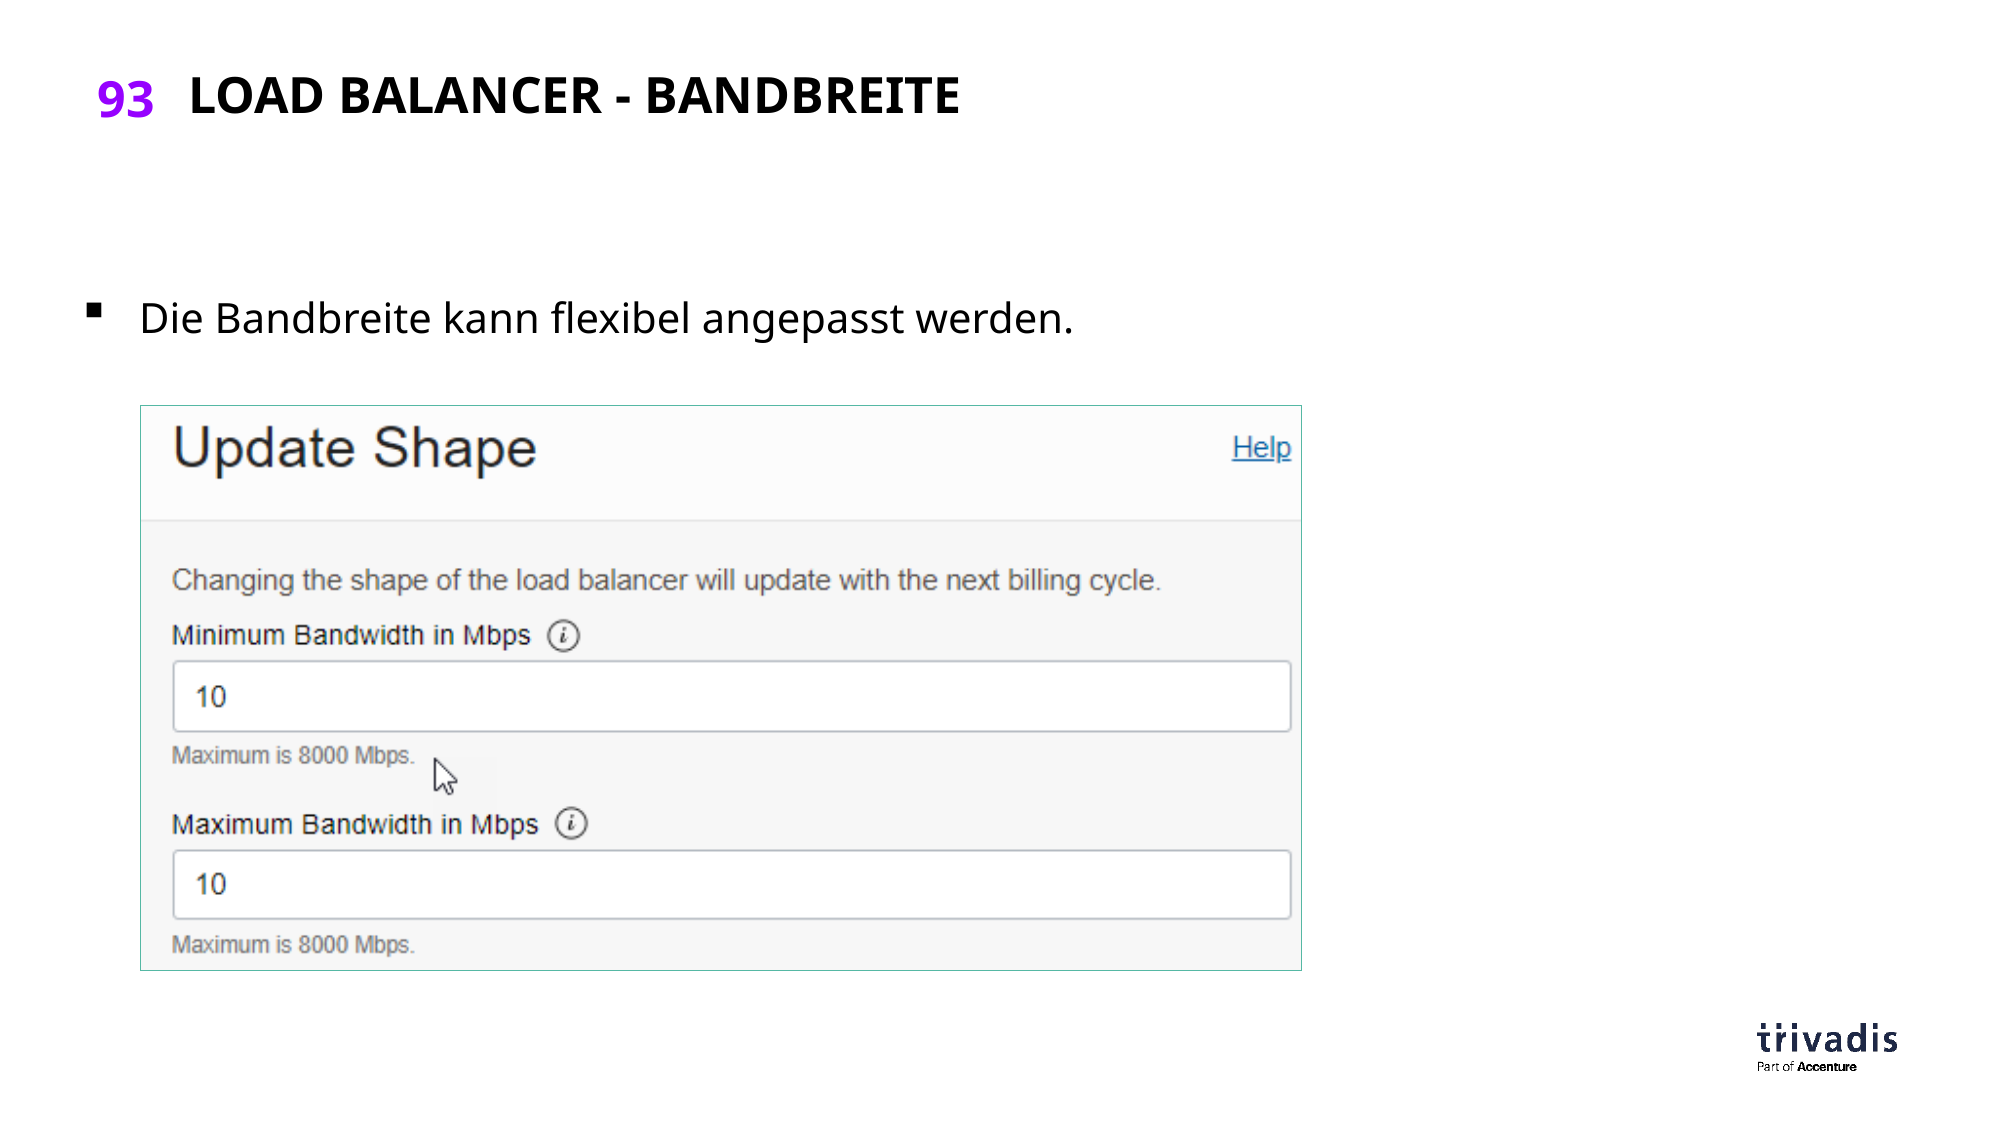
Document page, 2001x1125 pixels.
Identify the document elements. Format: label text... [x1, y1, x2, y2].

picture [139, 404, 1302, 971]
title Load balancer - bandbreite [170, 63, 1933, 136]
list Die Bandbreite kann flexibel angepasst werden. [65, 284, 1933, 1062]
picture [1757, 1062, 1897, 1071]
